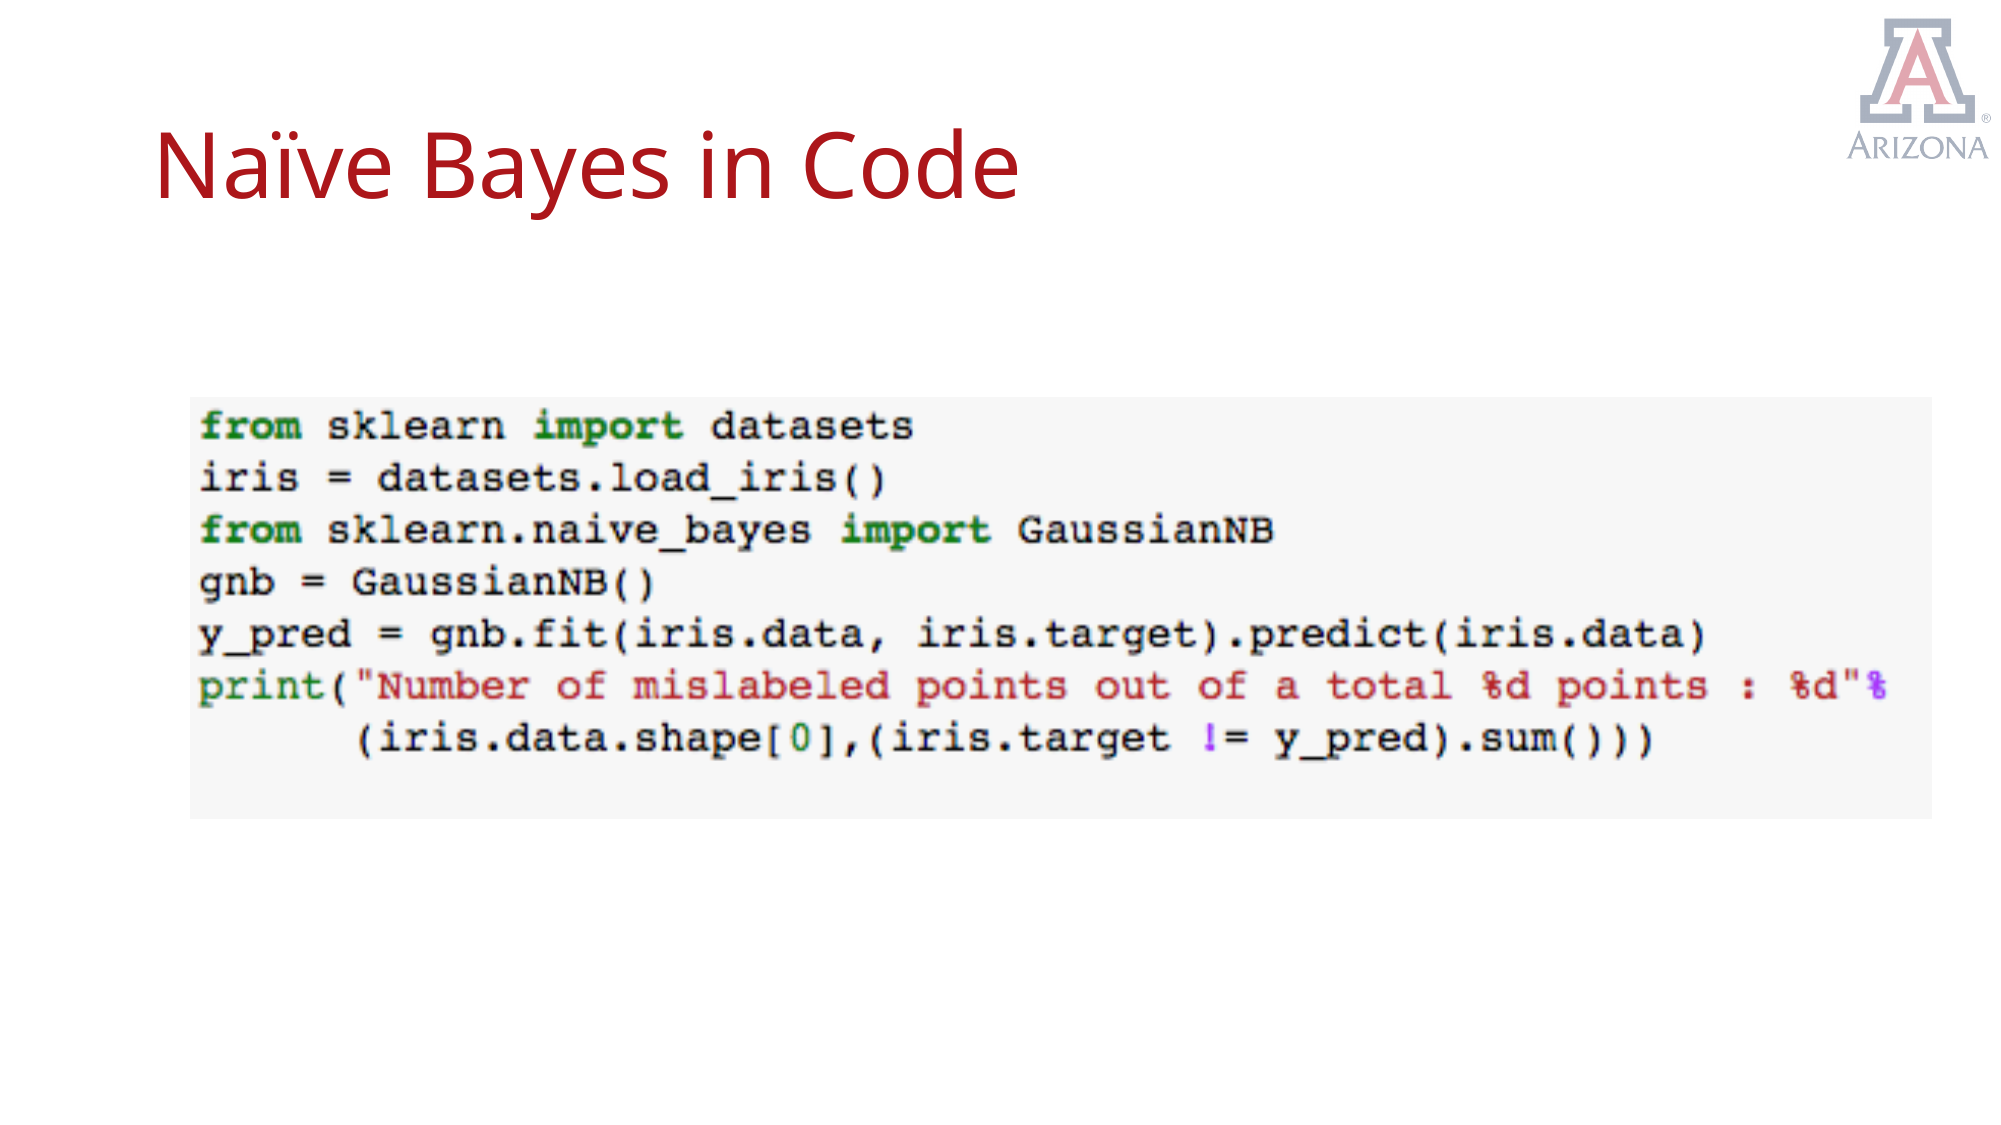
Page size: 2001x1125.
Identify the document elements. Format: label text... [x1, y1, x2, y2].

picture [190, 397, 1932, 819]
title Naïve Bayes in Code [137, 59, 1863, 278]
